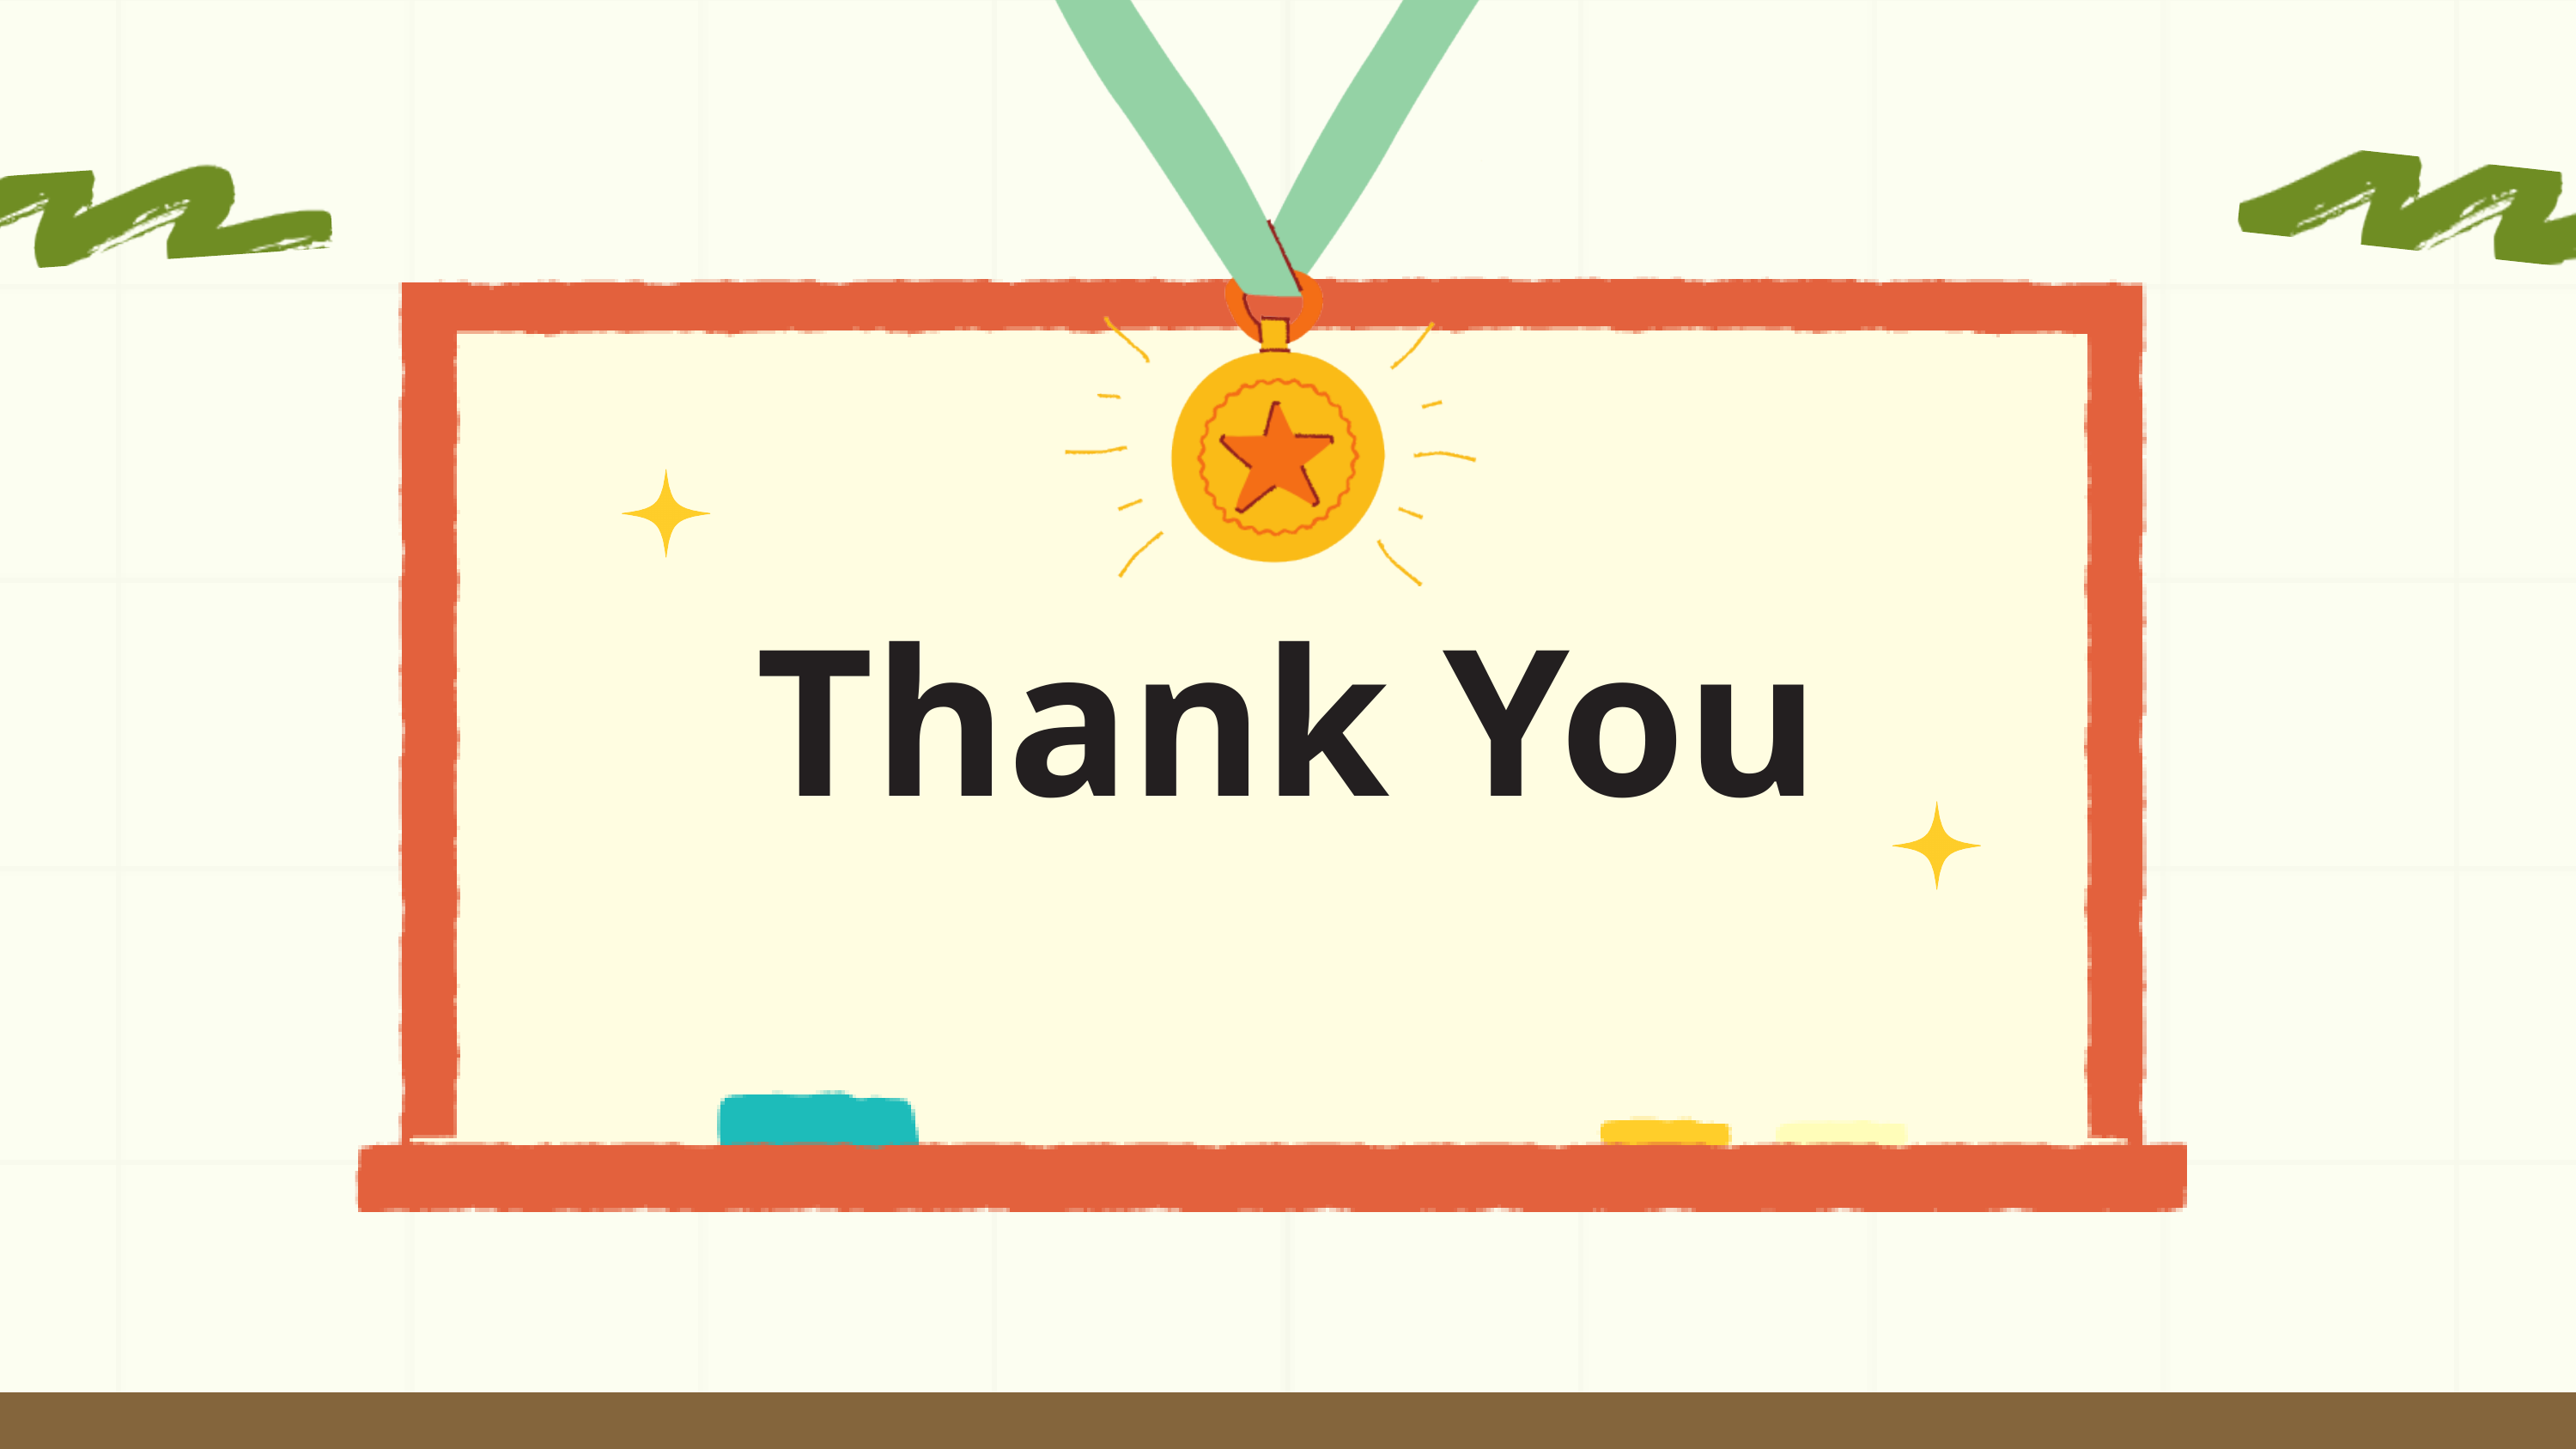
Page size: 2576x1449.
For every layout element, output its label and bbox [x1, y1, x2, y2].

text_box [0, 1164, 2576, 1449]
text_box [0, 0, 2576, 1164]
